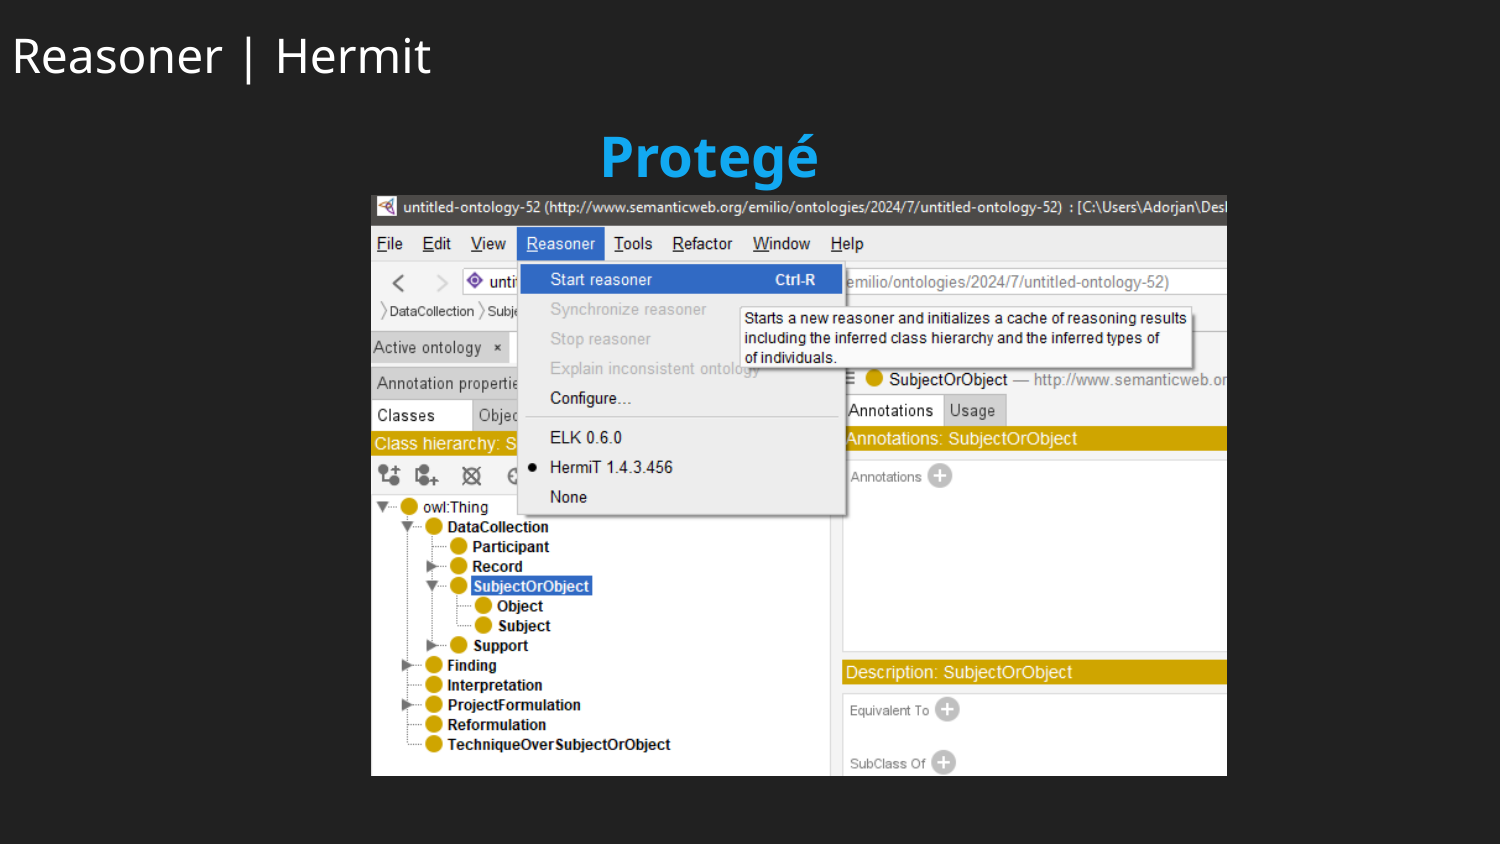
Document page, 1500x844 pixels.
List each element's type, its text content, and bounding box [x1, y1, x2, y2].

text_box Reasoner | Hermit [11, 25, 1439, 83]
text_box Protegé [569, 94, 865, 190]
picture [370, 194, 1227, 777]
